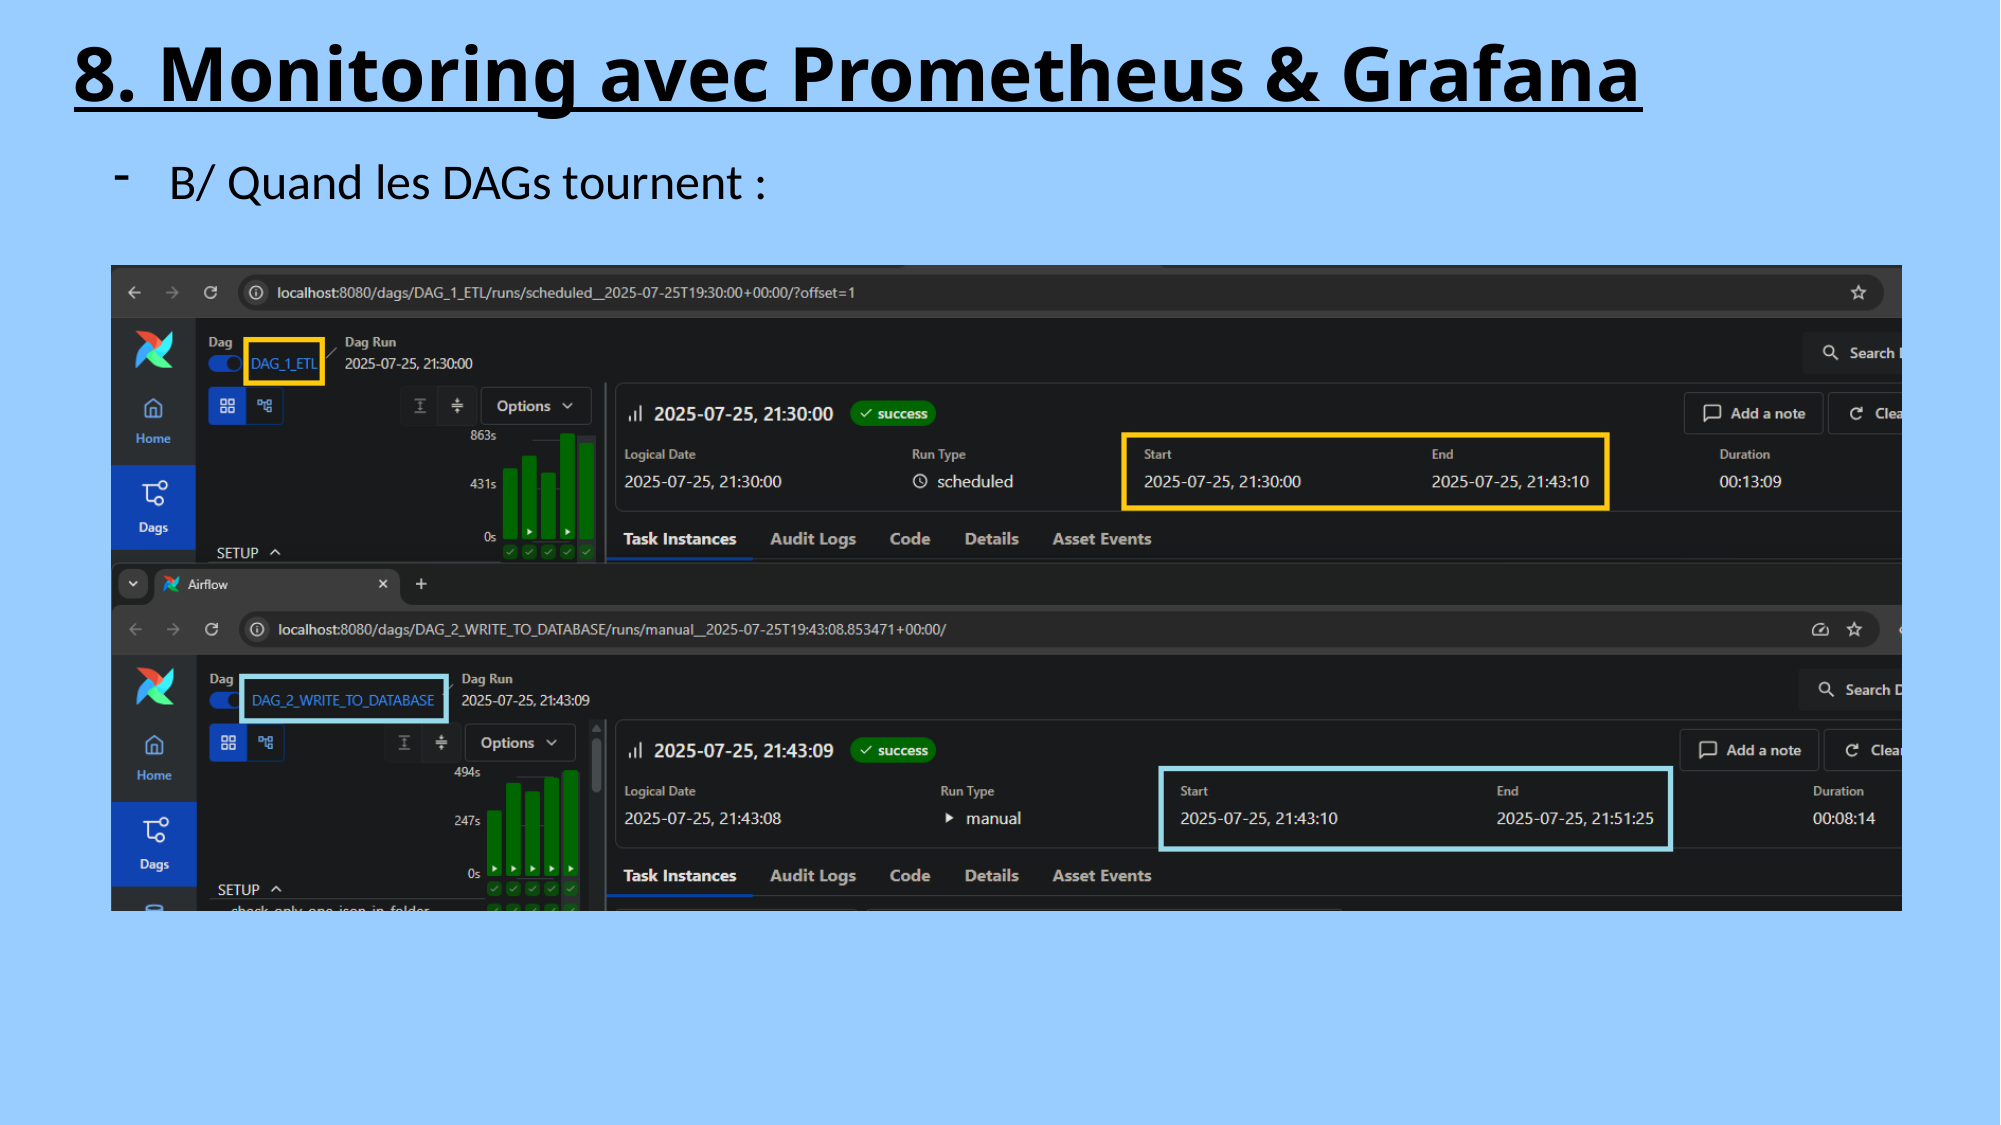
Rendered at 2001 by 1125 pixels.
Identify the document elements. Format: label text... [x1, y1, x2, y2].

text_box 8. Monitoring avec Prometheus & Grafana [59, 19, 1907, 135]
subtitle B/ Quand les DAGs tournent : [98, 148, 1724, 1029]
picture [111, 265, 1902, 912]
